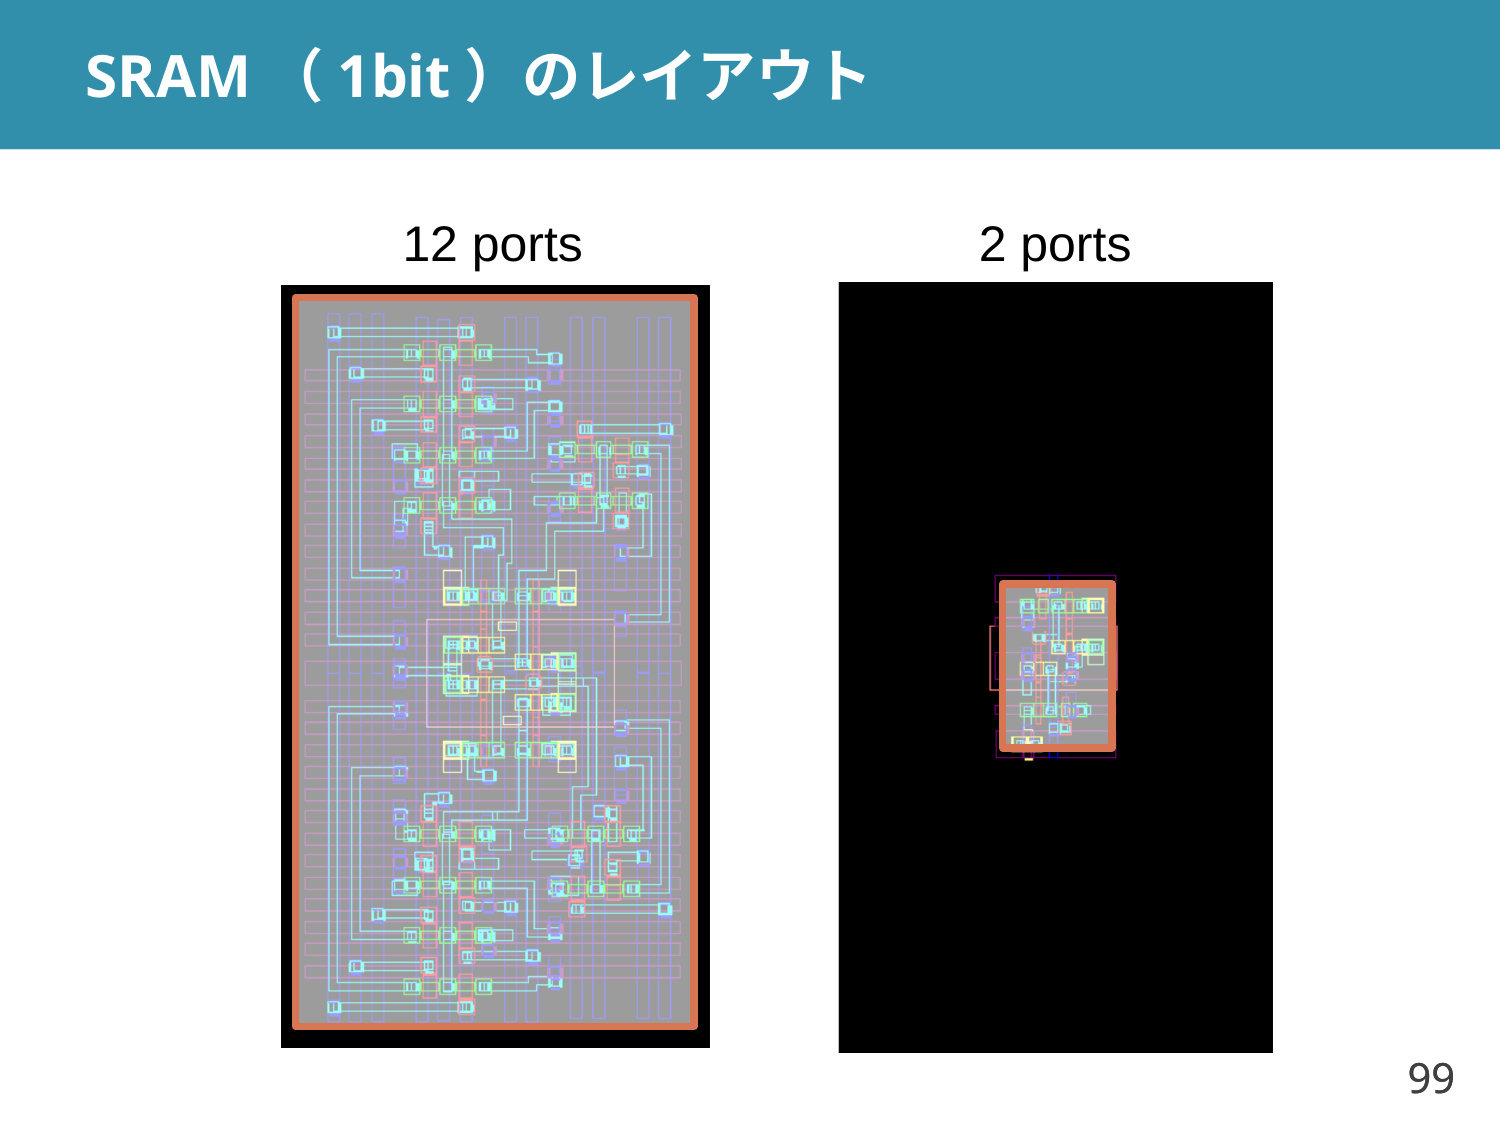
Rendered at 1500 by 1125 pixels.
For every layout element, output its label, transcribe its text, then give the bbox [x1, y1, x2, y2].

title SRAM（1bit）のレイアウト [70, 0, 1500, 150]
picture [280, 284, 710, 1048]
text_box 12 ports [276, 203, 710, 279]
text_box 2 ports [838, 203, 1273, 279]
picture [838, 281, 1273, 1054]
